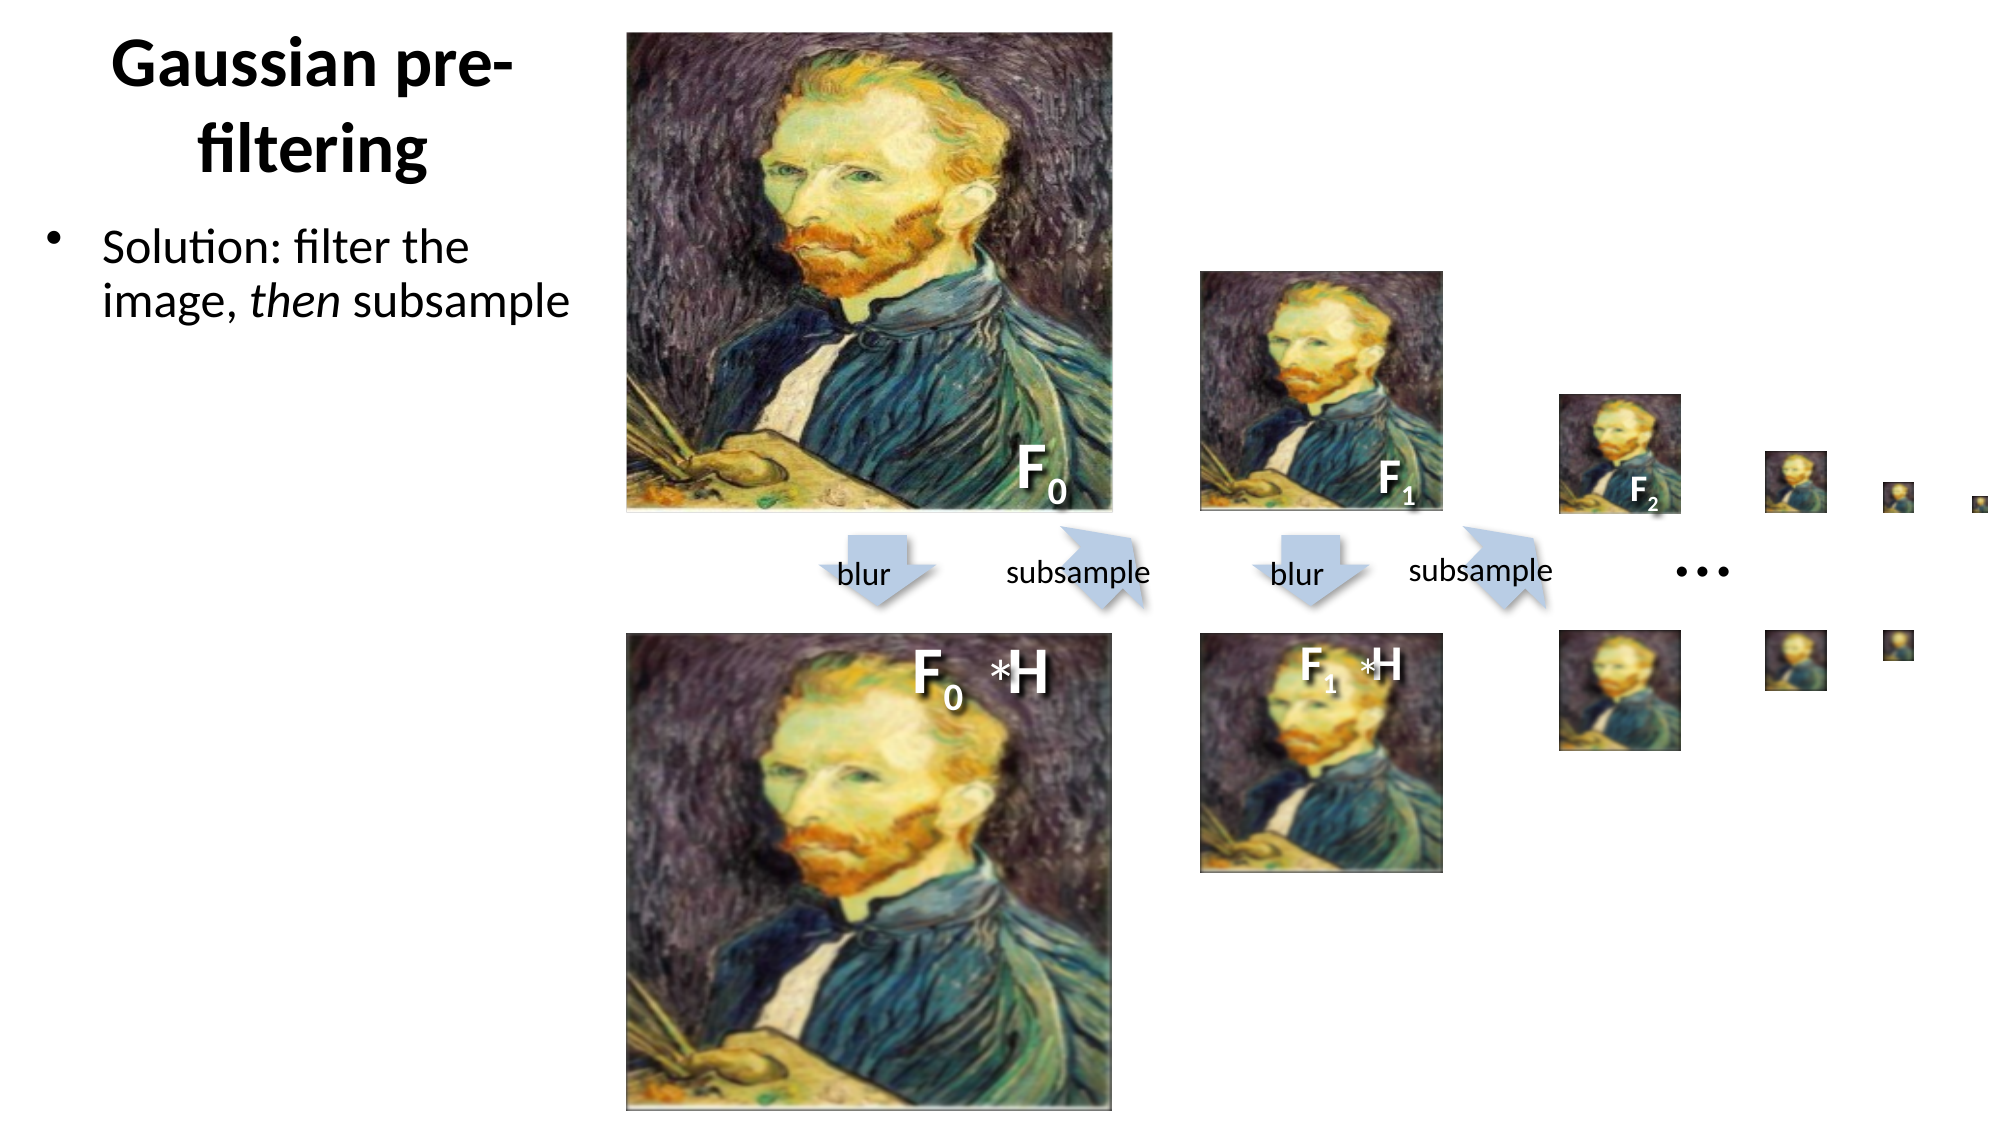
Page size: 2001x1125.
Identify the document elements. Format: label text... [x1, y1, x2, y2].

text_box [1559, 393, 1681, 518]
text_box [1199, 271, 1443, 512]
text_box … [1659, 485, 1748, 601]
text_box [1199, 622, 1443, 873]
picture [1972, 496, 1989, 513]
picture [1765, 630, 1828, 692]
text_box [626, 619, 1112, 1111]
picture [1883, 481, 1915, 513]
text_box Solution: filter the image, then subsample [30, 212, 612, 297]
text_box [1392, 527, 1570, 600]
title Gaussian pre-filtering [0, 7, 629, 195]
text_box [1251, 534, 1370, 607]
picture [1559, 630, 1681, 751]
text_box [625, 30, 1115, 514]
picture [1883, 630, 1915, 662]
picture [1765, 451, 1828, 513]
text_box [818, 534, 937, 607]
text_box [990, 527, 1168, 600]
